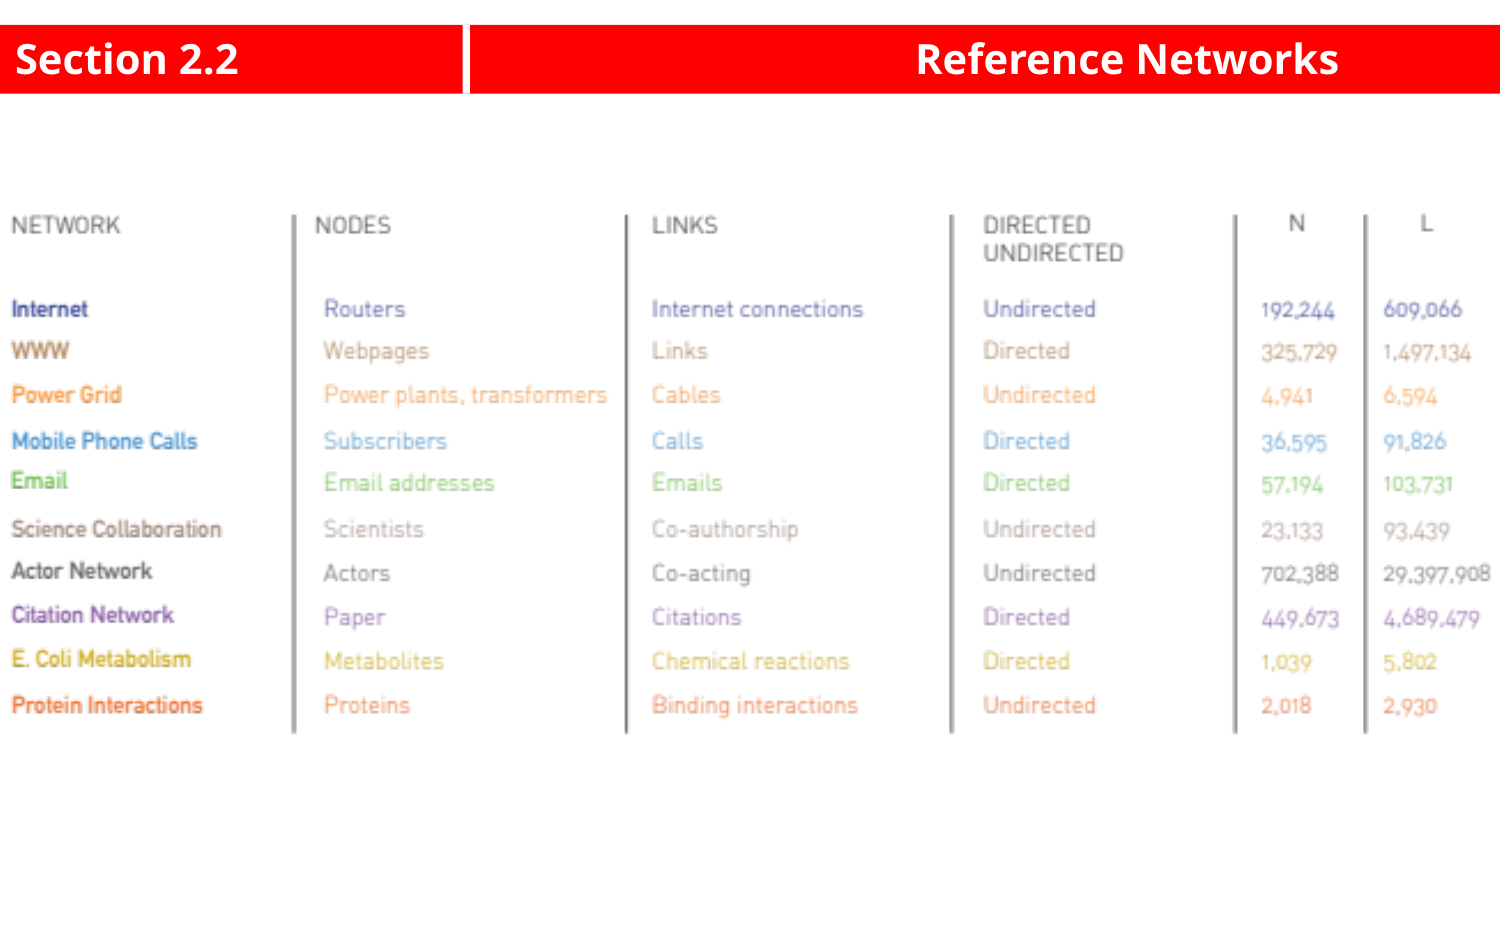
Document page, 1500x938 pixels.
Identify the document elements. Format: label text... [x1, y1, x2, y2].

text_box Section 2.2 Reference Networks [470, 24, 1500, 94]
picture [0, 196, 1500, 742]
text_box [462, 24, 470, 94]
text_box Section 2.2 Reference Networks [0, 24, 462, 94]
